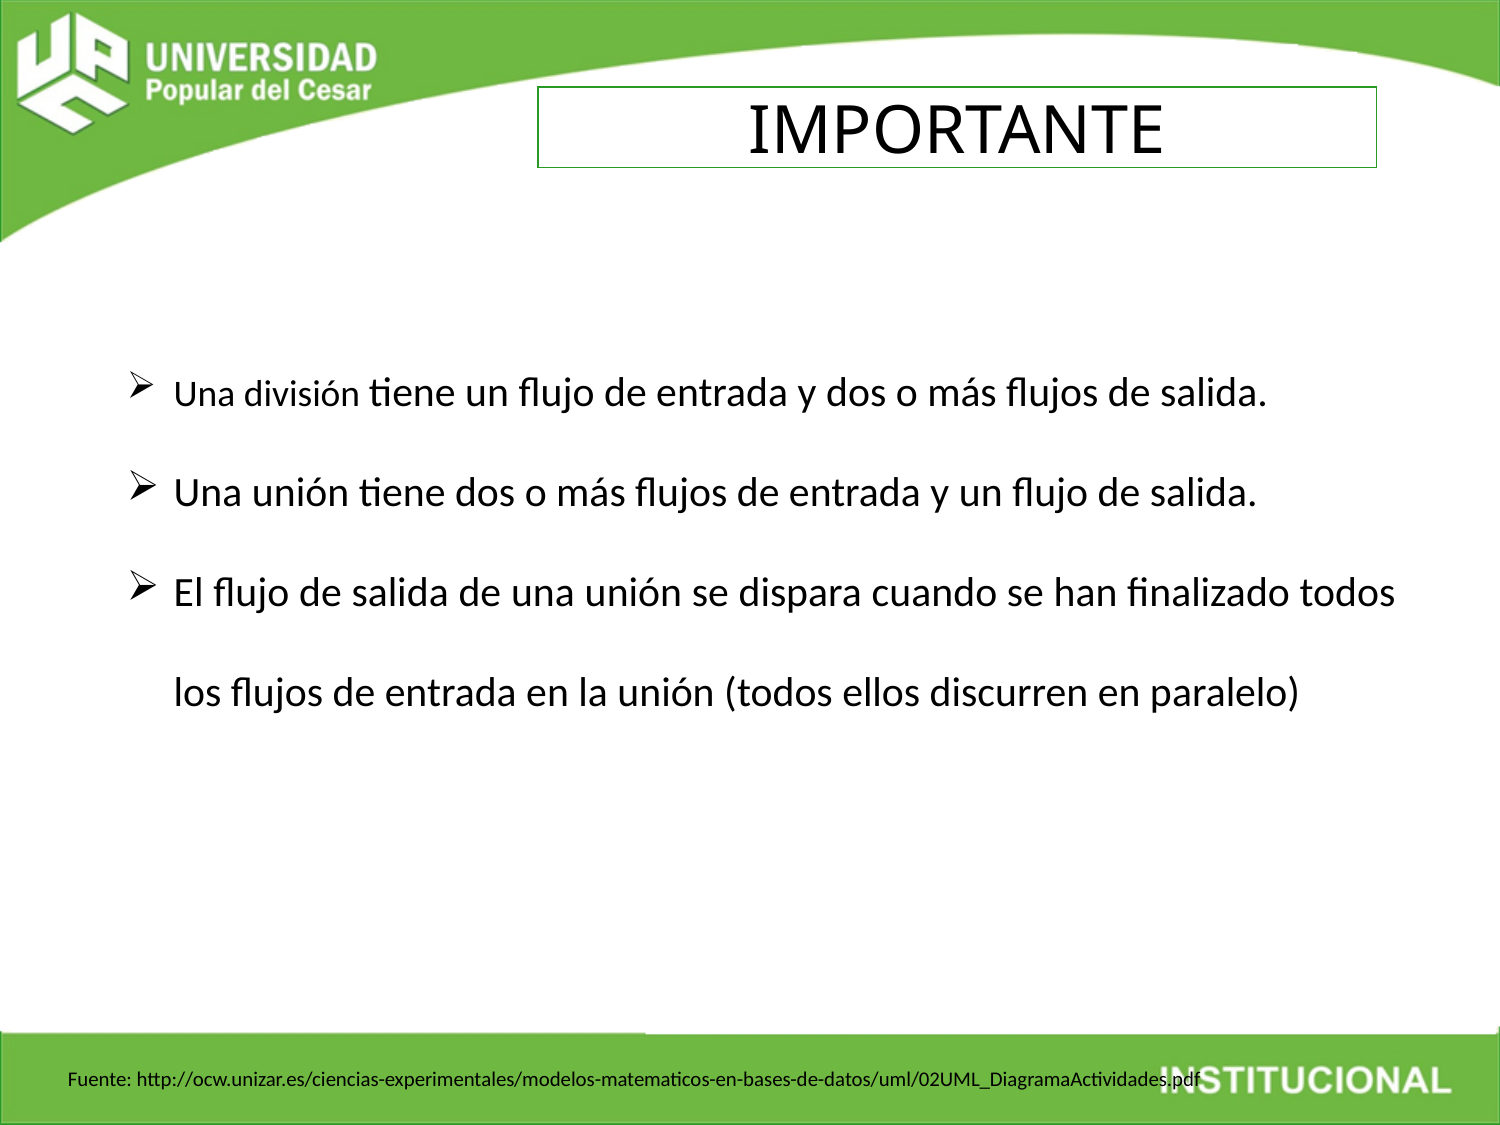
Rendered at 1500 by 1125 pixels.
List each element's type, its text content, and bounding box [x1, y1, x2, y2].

text_box IMPORTANTE [538, 86, 1377, 168]
picture [0, 0, 1500, 1125]
text_box Fuente: http://ocw.unizar.es/ciencias-experimentales/modelos-matematicos-en-bases-de-datos/uml/02UML_DiagramaActividades.pdf [53, 1058, 1412, 1099]
text_box Una división tiene un flujo de entrada y dos o más flujos de salida. Una unión tiene dos o más flujos de entrada y un flujo de salida. El flujo de salida de una unión se dispara cuando se han finalizado todos los flujos de entrada en la unión (todos ellos discurren en paralelo) [112, 307, 1412, 723]
